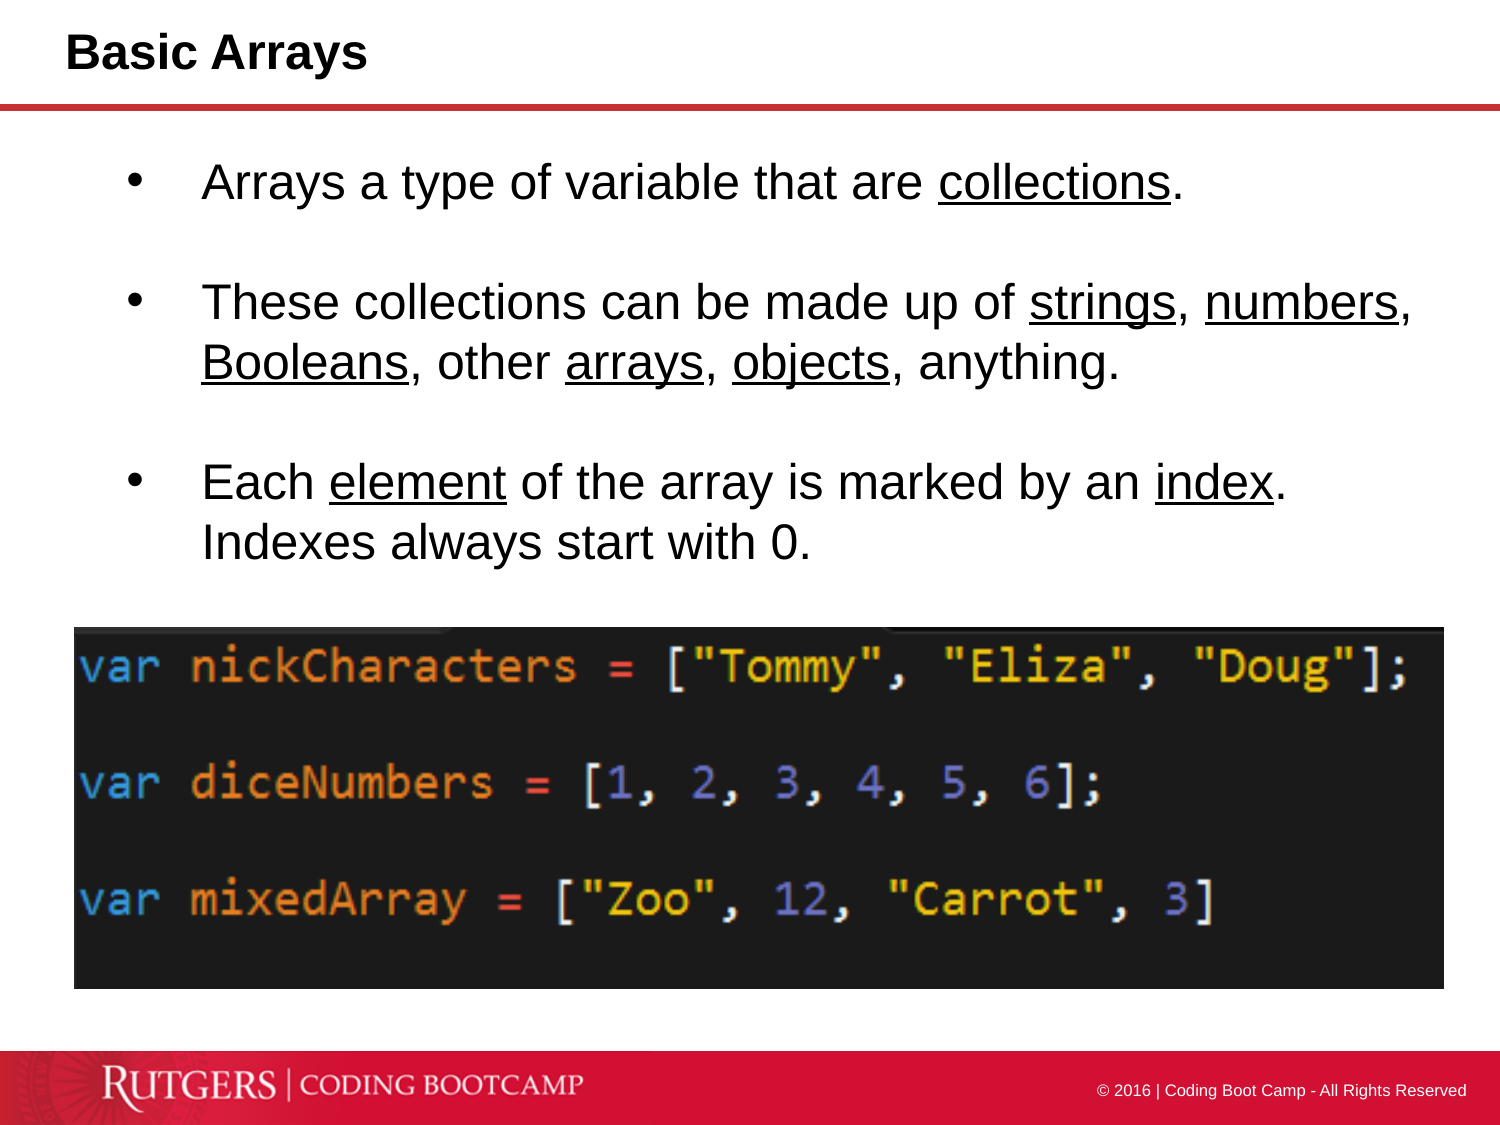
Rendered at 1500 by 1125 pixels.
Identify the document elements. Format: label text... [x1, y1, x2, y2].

picture [0, 1051, 650, 1125]
title Basic Arrays [50, 0, 948, 108]
text_box Arrays a type of variable that are collections. These collections can be made up of strings, numbers, Booleans, other arrays, objects, anything. Each element of the array is marked by an index. Indexes always start with 0. [73, 142, 1483, 593]
picture [74, 627, 1444, 989]
